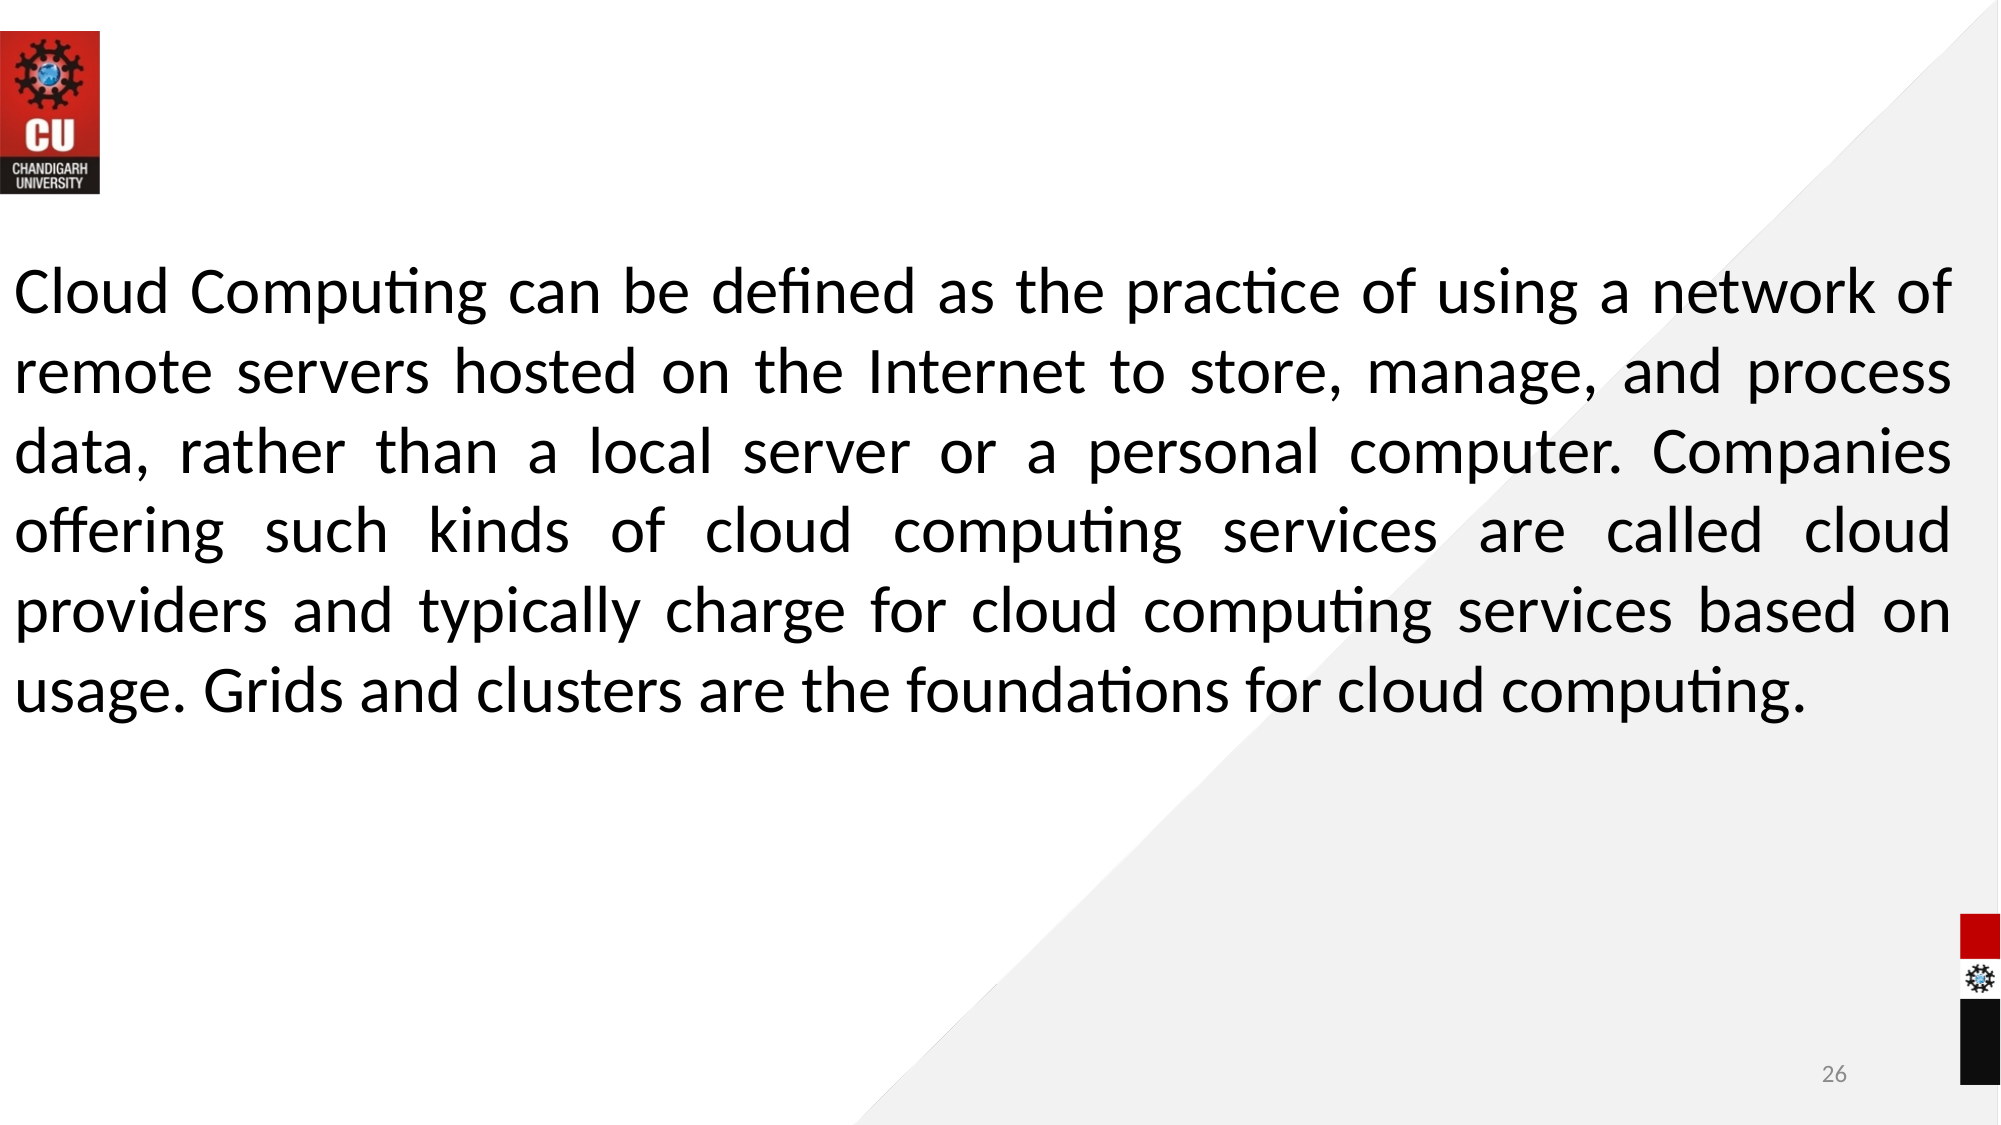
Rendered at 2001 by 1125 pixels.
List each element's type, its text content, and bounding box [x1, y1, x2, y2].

picture [0, 0, 2001, 1125]
slide_number 26 [1412, 1042, 1863, 1103]
text_box Cloud Computing can be defined as the practice of using a network of remote servers hosted on the Internet to store, manage, and process data, rather than a local server or a personal computer. Companies offering such kinds of cloud computing services are called cloud providers and typically charge for cloud computing services based on usage. Grids and clusters are the foundations for cloud computing. [0, 239, 1970, 734]
